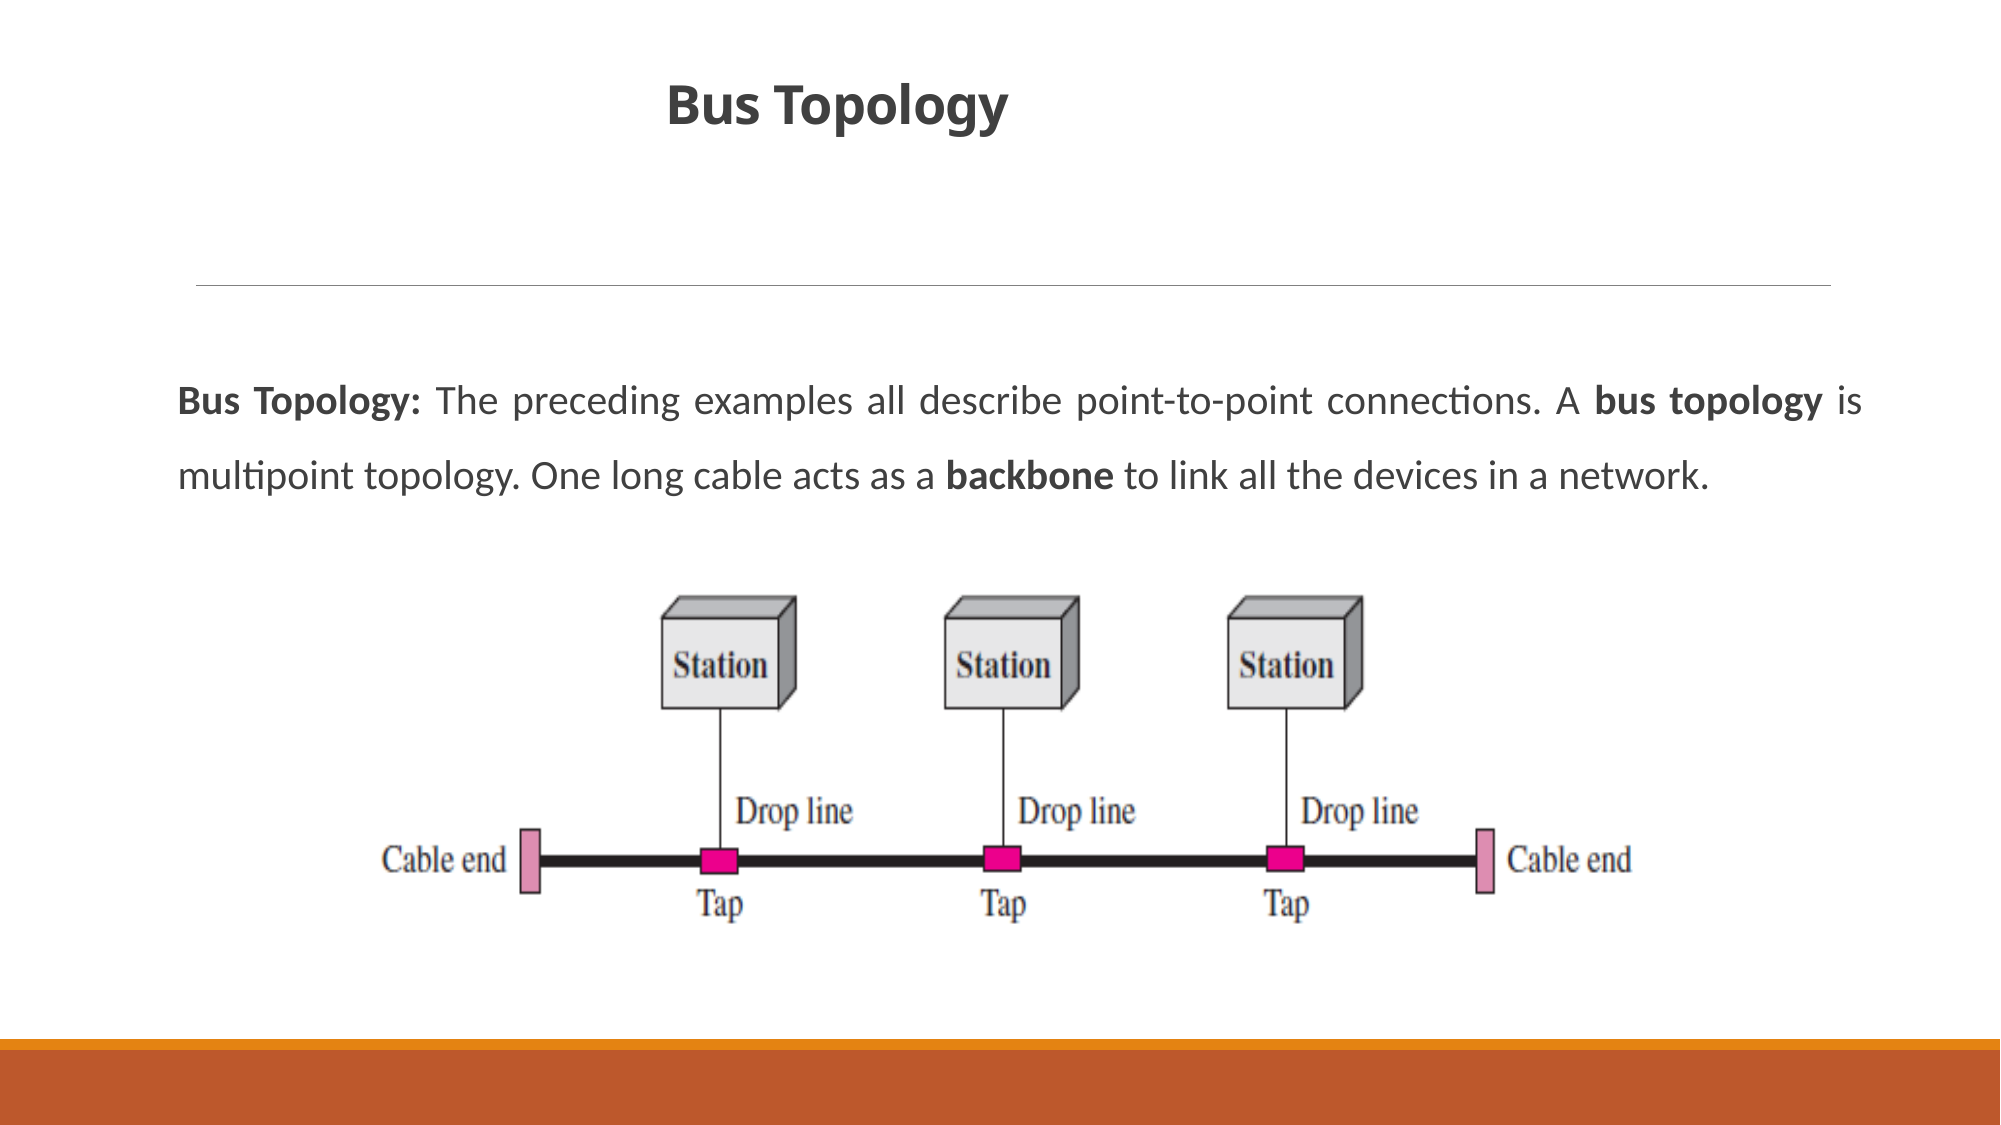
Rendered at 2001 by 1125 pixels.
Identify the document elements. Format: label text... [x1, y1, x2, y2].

title Bus Topology [650, 72, 1597, 143]
list Bus Topology: The preceding examples all describe point-to-point connections. A bus topology is multipoint topology. One long cable acts as a backbone to link all the devices in a network. [162, 340, 1863, 508]
picture [363, 561, 1664, 954]
